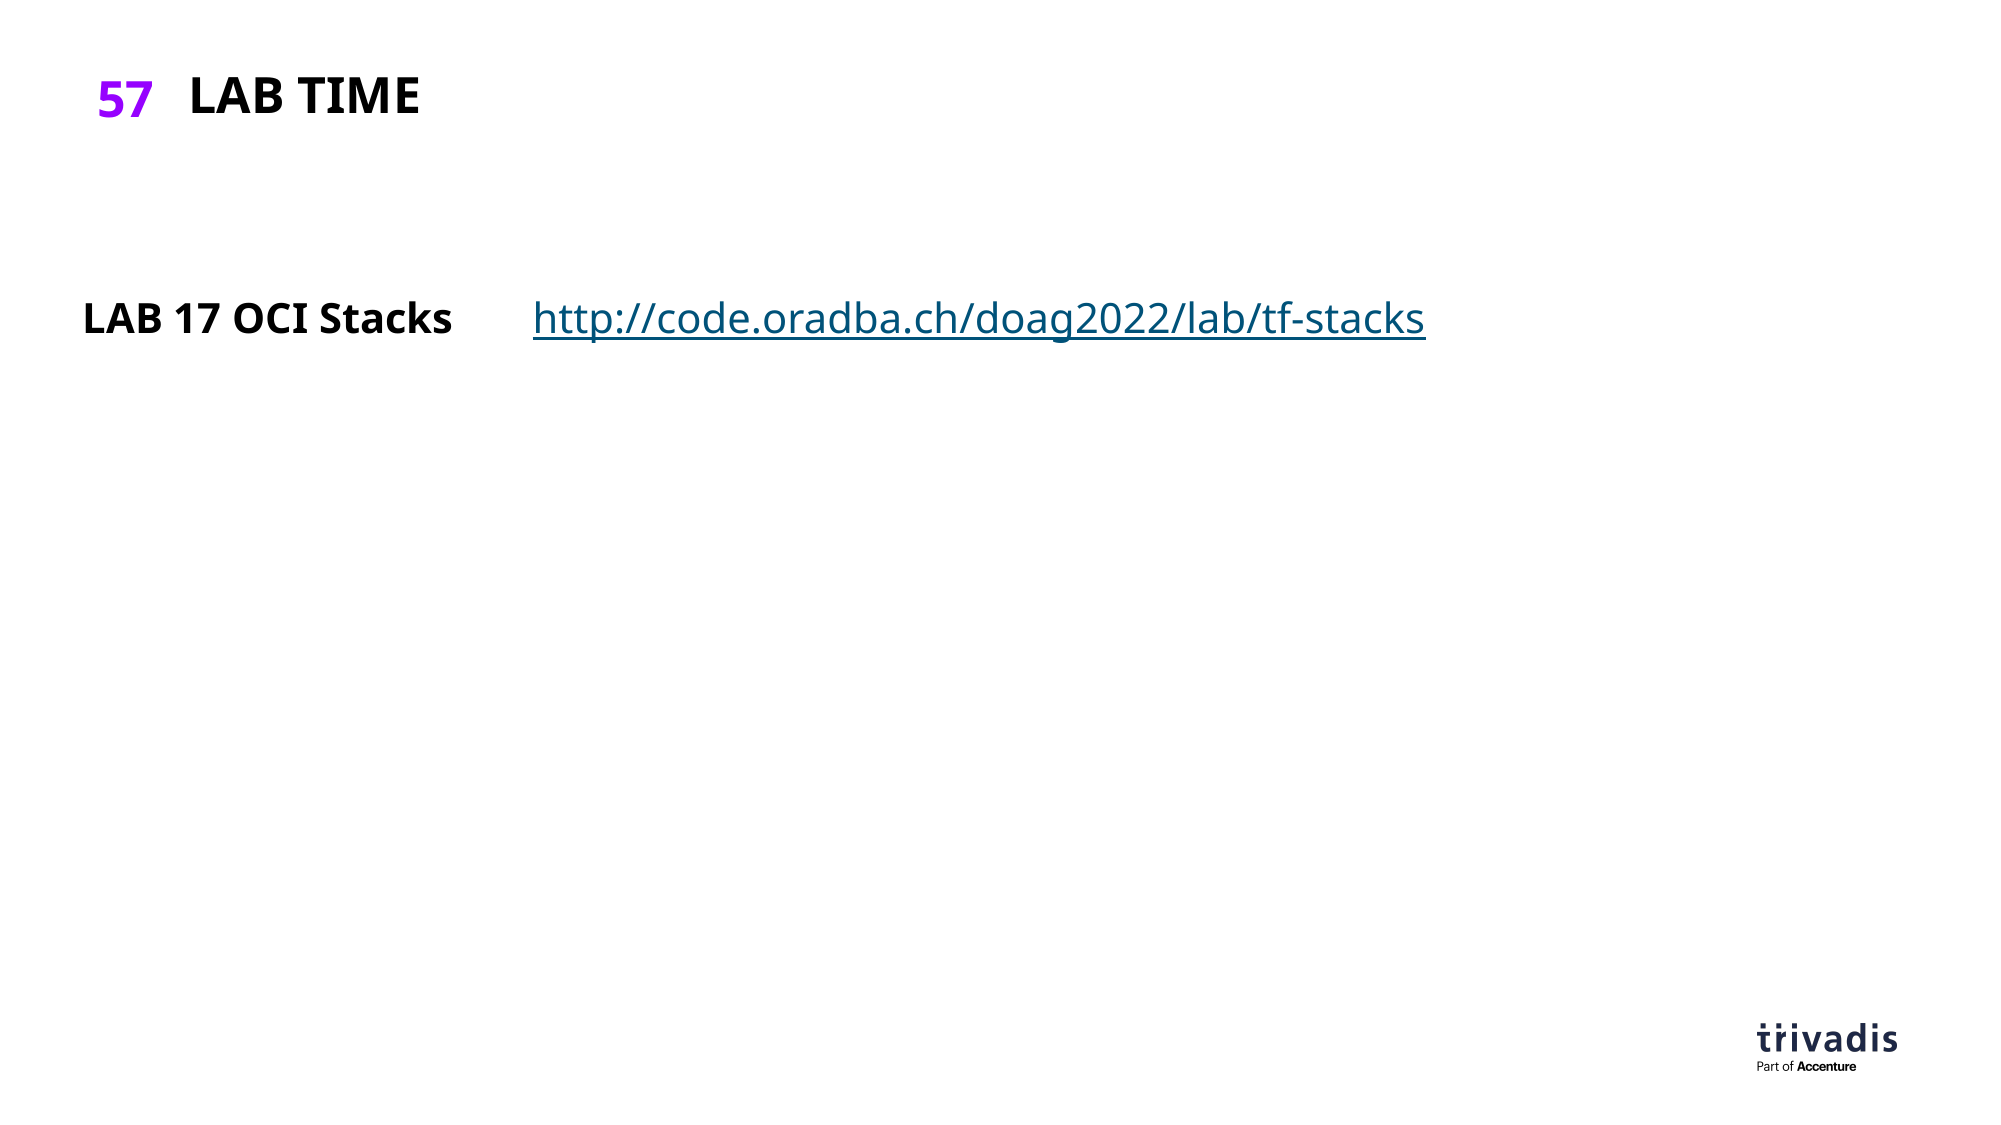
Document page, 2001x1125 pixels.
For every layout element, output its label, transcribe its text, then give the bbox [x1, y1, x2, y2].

title Lab Time [170, 63, 1933, 136]
list LAB 17 OCI Stacks http://code.oradba.ch/doag2022/lab/tf-stacks [65, 284, 1933, 1062]
picture [1757, 1062, 1897, 1071]
